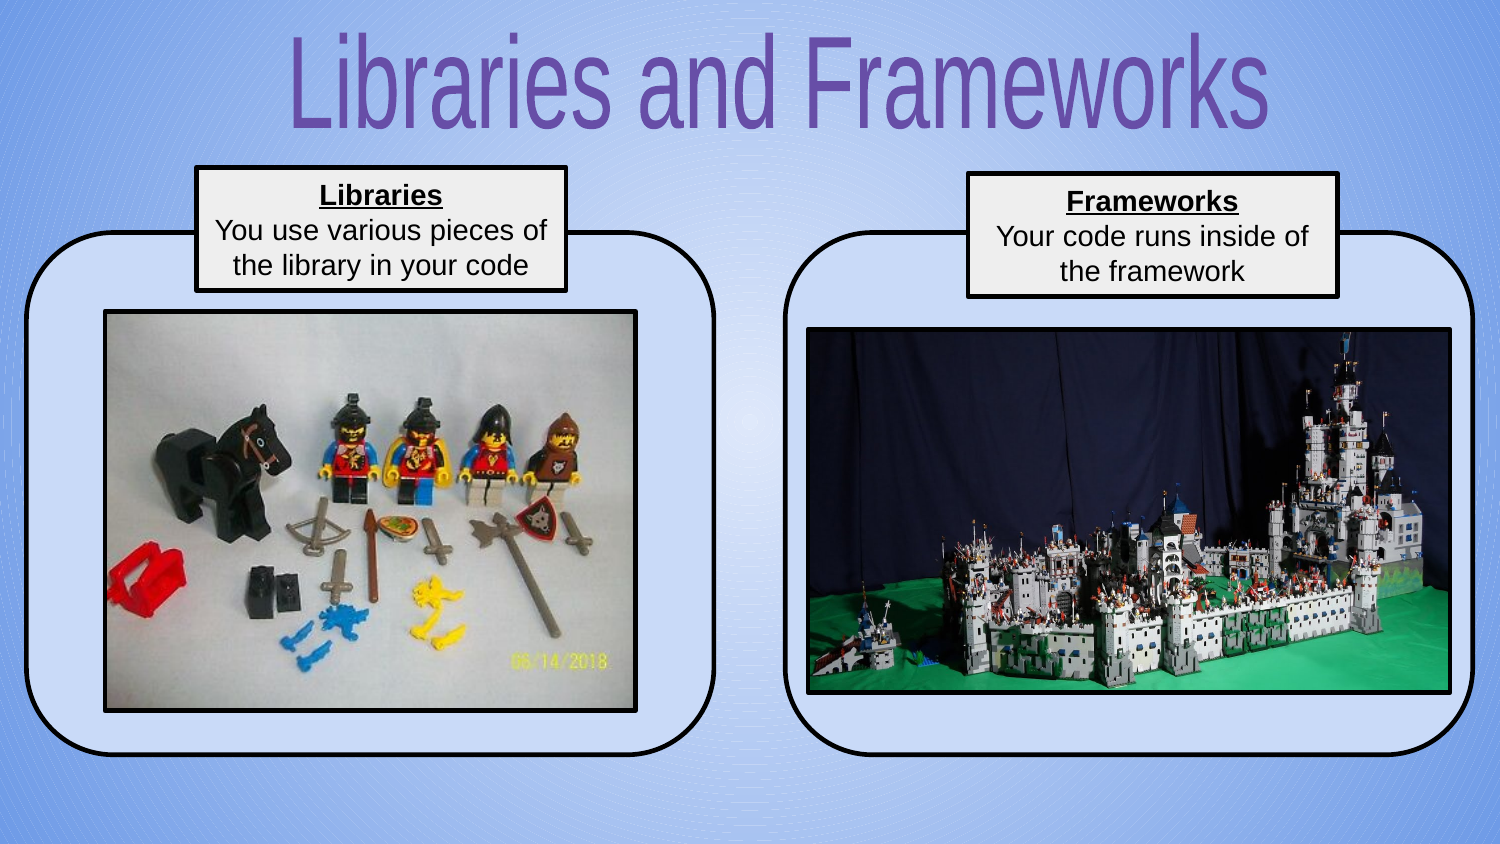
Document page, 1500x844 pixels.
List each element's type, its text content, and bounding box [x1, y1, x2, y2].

text_box [785, 232, 1473, 755]
text_box Frameworks Your code runs inside of the framework [967, 173, 1338, 297]
picture [809, 331, 1448, 691]
text_box [26, 232, 714, 755]
text_box Libraries You use various pieces of the library in your code [196, 167, 566, 291]
picture [106, 313, 634, 709]
